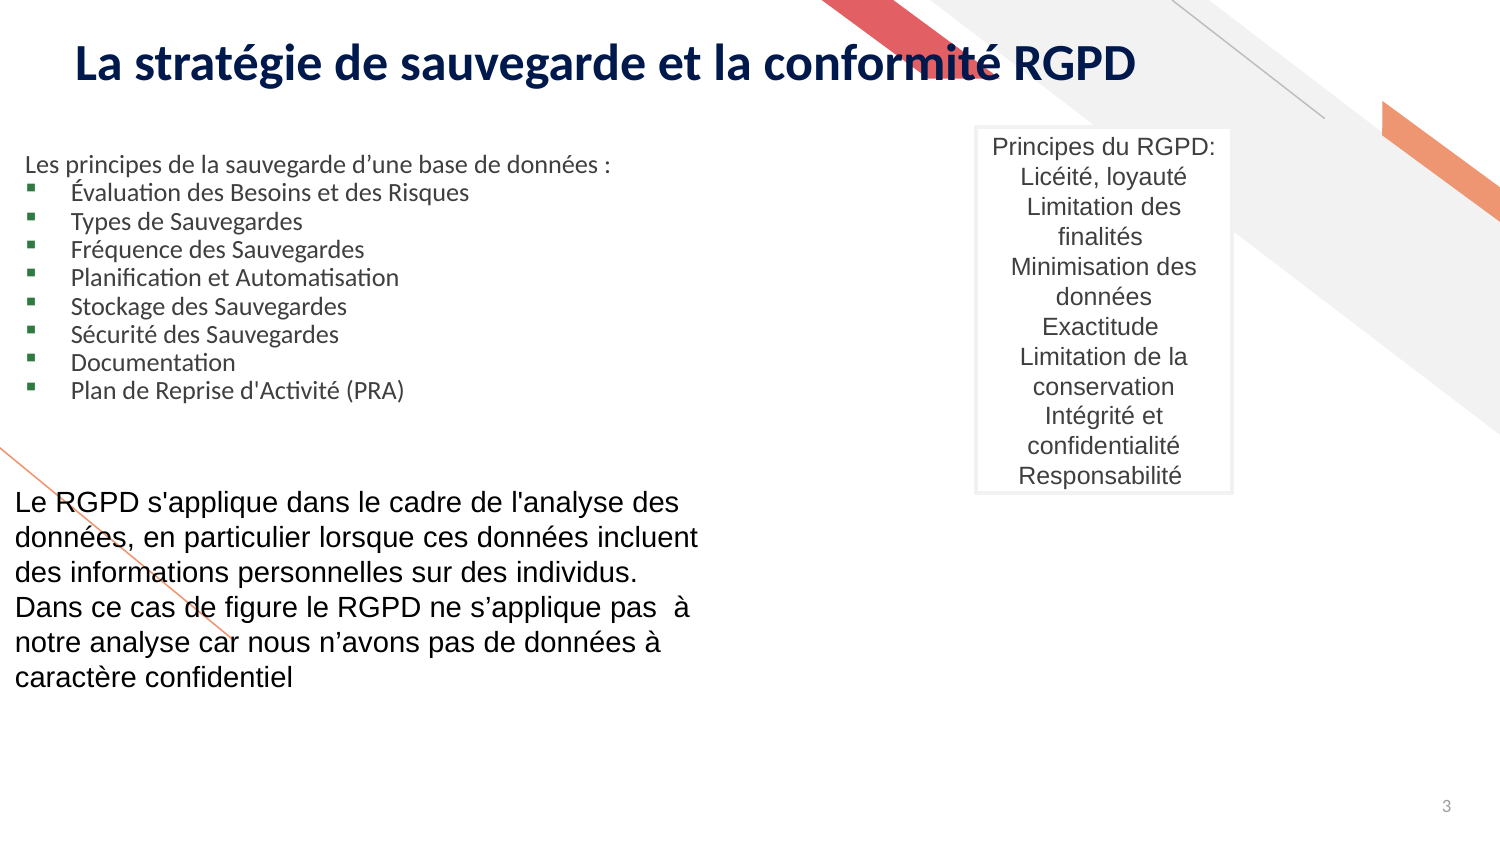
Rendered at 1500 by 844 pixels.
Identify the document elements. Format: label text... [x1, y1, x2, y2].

slide_number 3 [1371, 782, 1463, 827]
list Les principes de la sauvegarde d’une base de données : Évaluation des Besoins et des Risques Types de Sauvegardes Fréquence des Sauvegardes Planification et Automatisation Stockage des Sauvegardes Sécurité des Sauvegardes Documentation Plan de Reprise d'Activité (PRA) [14, 113, 674, 412]
text_box Principes du RGPD: Licéité, loyauté Limitation des finalités Minimisation des données Exactitude Limitation de la conservation Intégrité et confidentialité Responsabilité [974, 125, 1234, 495]
title La stratégie de sauvegarde et la conformité RGPD [63, 25, 1285, 93]
text_box Le RGPD s'applique dans le cadre de l'analyse des données, en particulier lorsque ces données incluent des informations personnelles sur des individus. Dans ce cas de figure le RGPD ne s’applique pas à notre analyse car nous n’avons pas de données à caractère confidentiel [0, 475, 750, 701]
